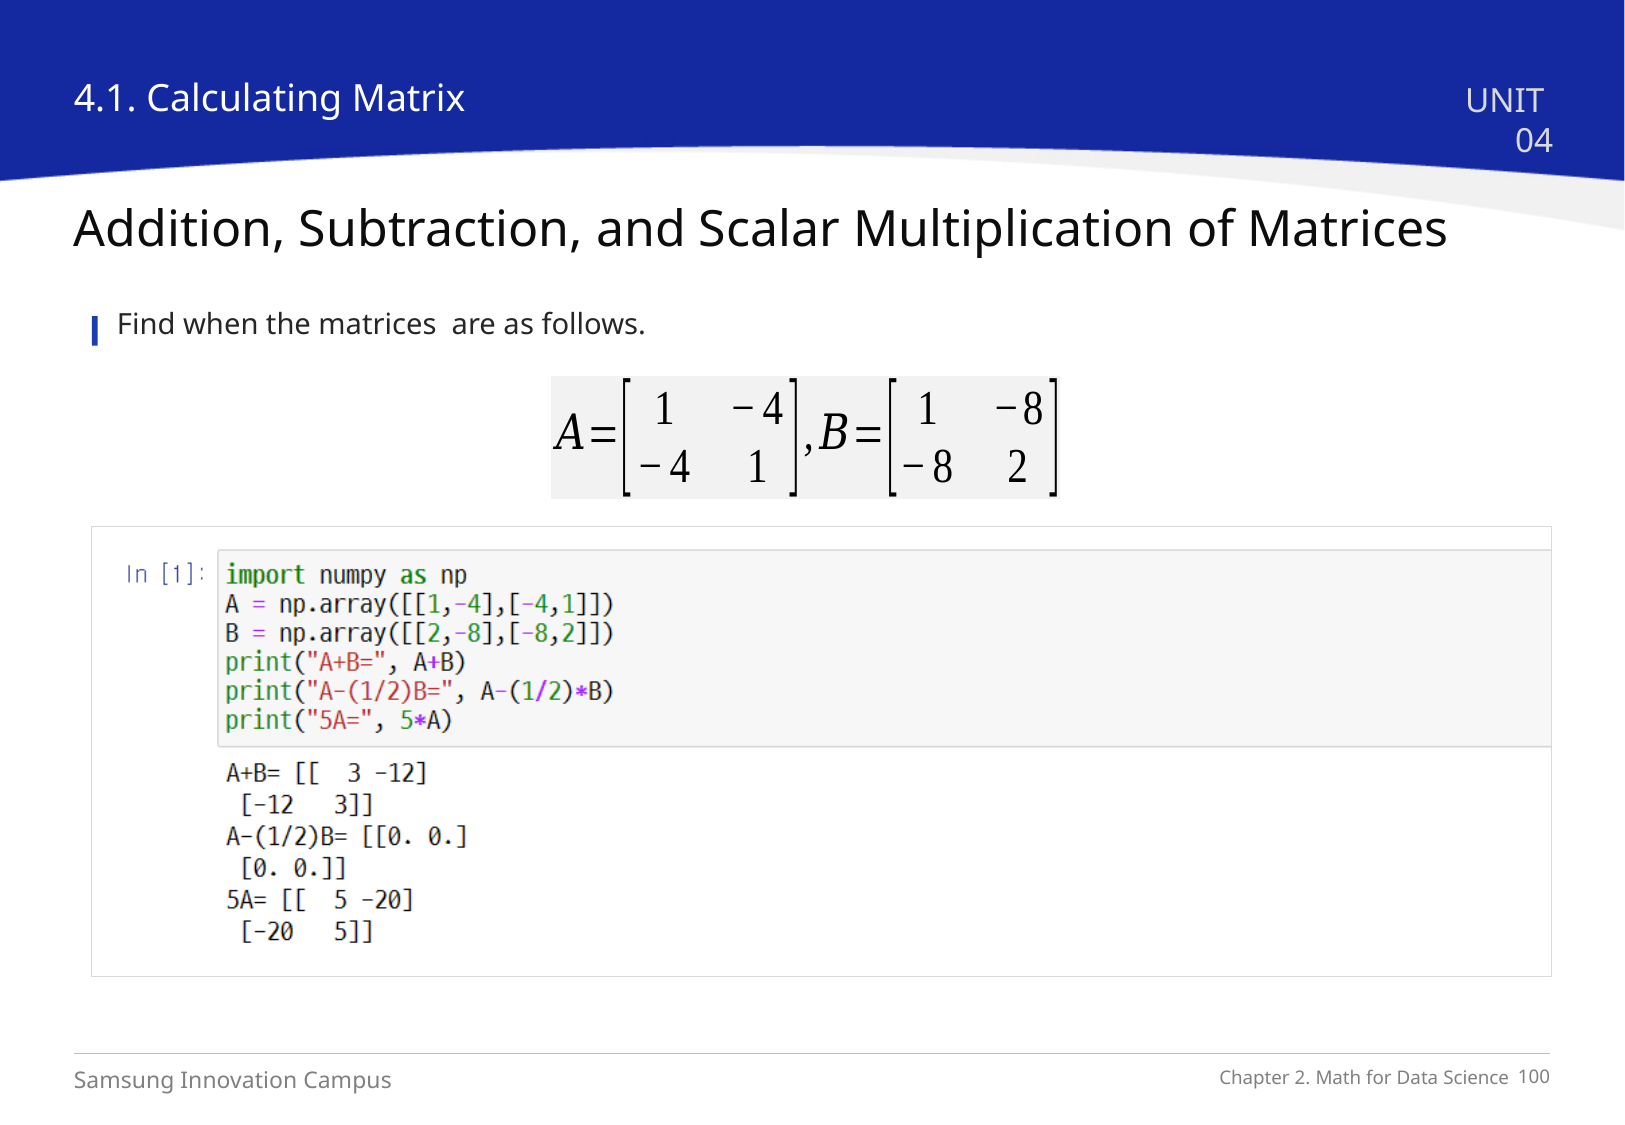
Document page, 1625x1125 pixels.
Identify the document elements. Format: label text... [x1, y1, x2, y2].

text_box Addition, Subtraction, and Scalar Multiplication of Matrices [73, 195, 1552, 257]
picture [0, 0, 1625, 1125]
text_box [91, 305, 1533, 356]
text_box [73, 73, 1554, 120]
